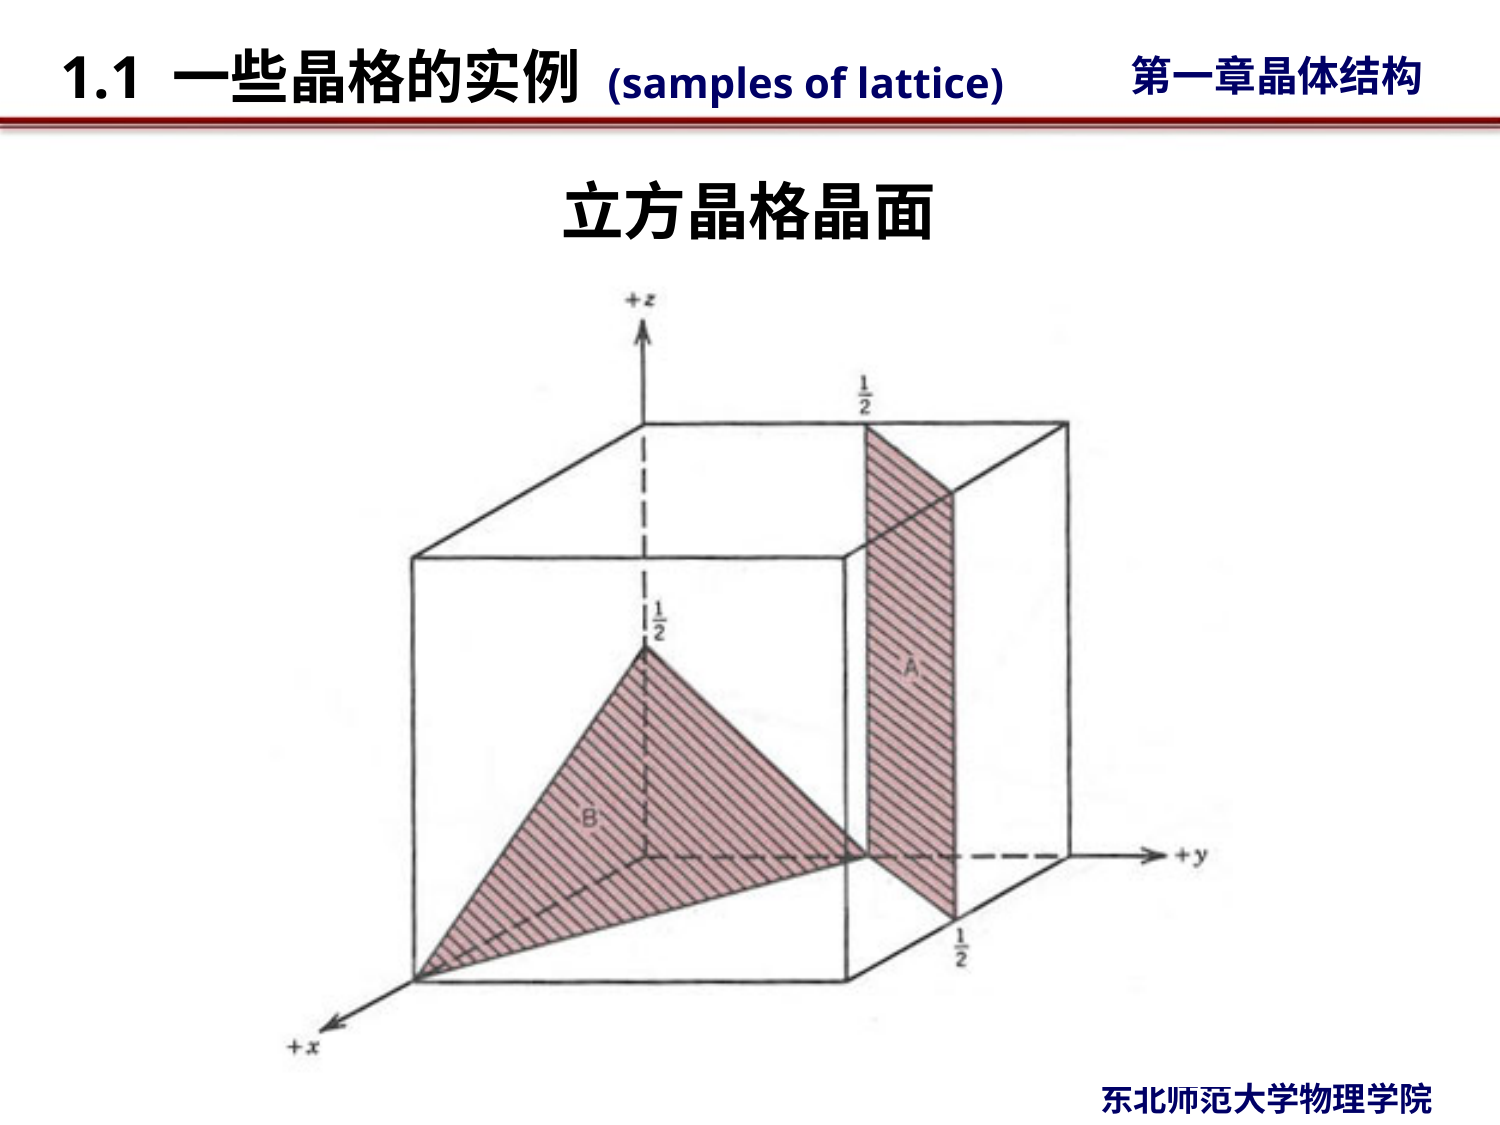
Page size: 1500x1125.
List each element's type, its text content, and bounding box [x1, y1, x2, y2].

picture [0, 0, 1500, 1125]
title 立方晶格晶面 [72, 125, 1425, 256]
